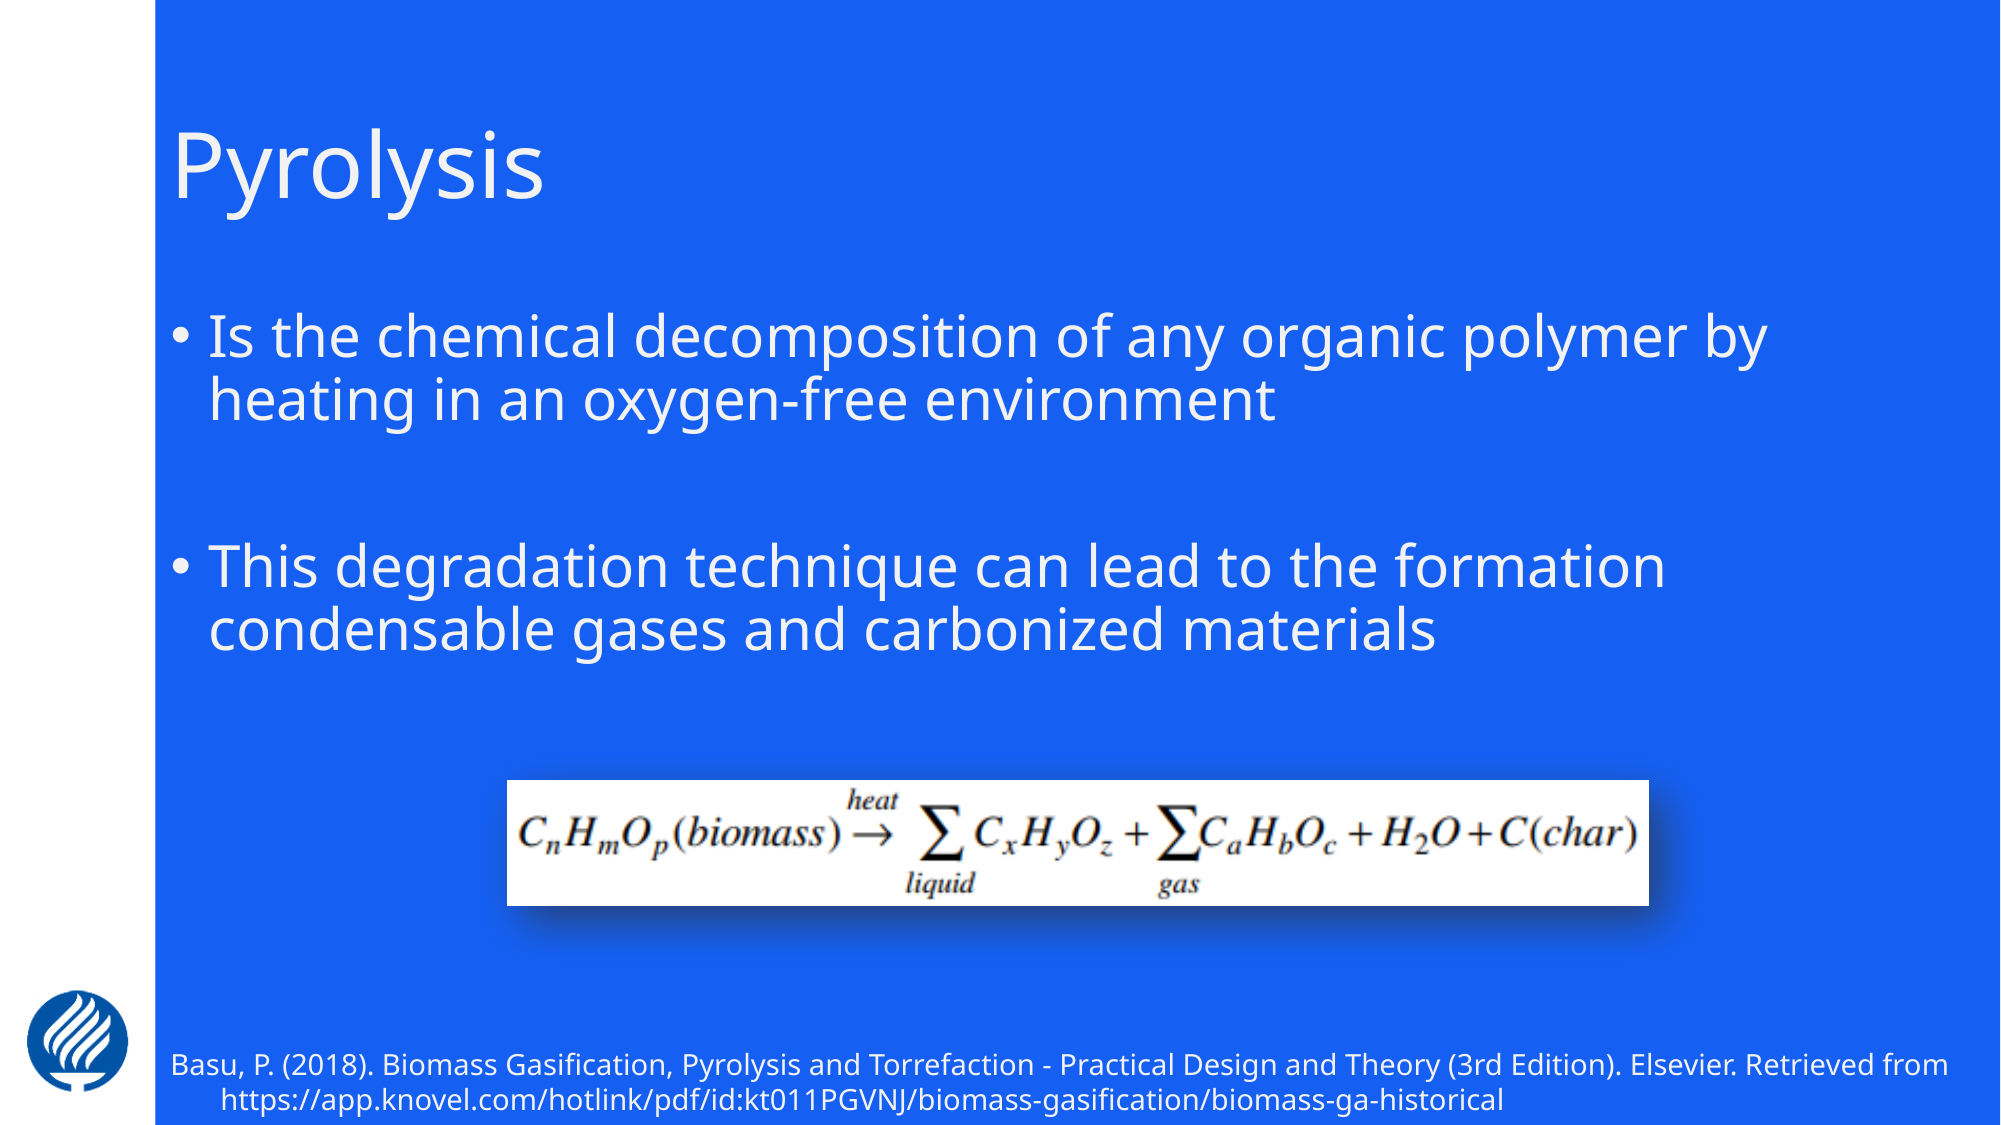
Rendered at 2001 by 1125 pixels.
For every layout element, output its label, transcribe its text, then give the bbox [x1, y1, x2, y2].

list Is the chemical decomposition of any organic polymer by heating in an oxygen-free environment This degradation technique can lead to the formation condensable gases and carbonized materials [155, 299, 2000, 1039]
picture [0, 0, 2001, 1125]
text_box Basu, P. (2018). Biomass Gasification, Pyrolysis and Torrefaction - Practical Design and Theory (3rd Edition). Elsevier. Retrieved from https://app.knovel.com/hotlink/pdf/id:kt011PGVNJ/biomass-gasification/biomass-ga-historical [155, 1039, 2000, 1124]
title Pyrolysis [155, 59, 2000, 278]
